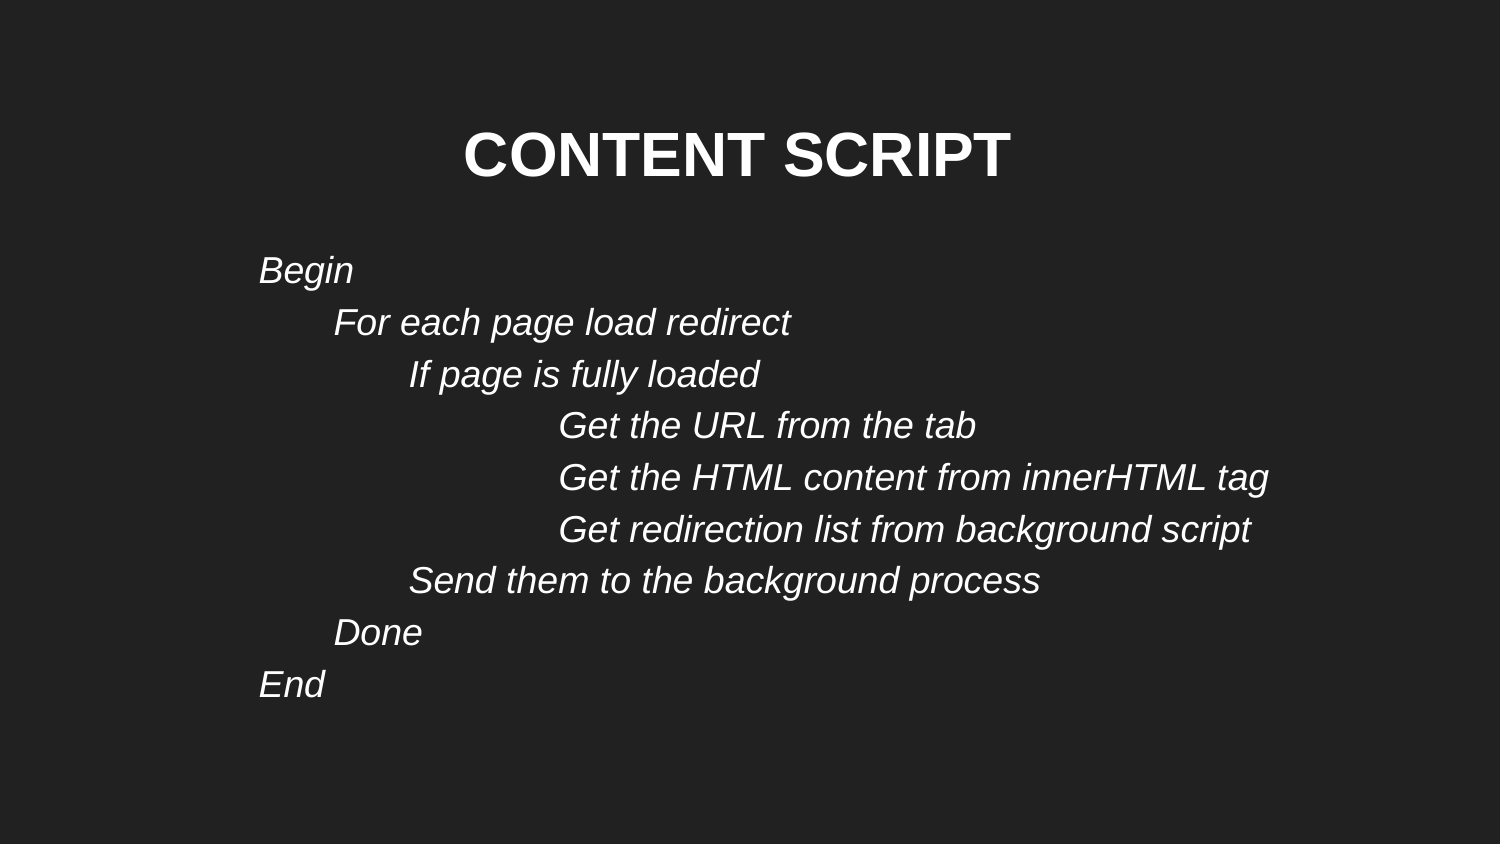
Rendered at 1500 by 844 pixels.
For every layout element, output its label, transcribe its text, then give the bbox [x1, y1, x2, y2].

subtitle Begin For each page load redirect If page is fully loaded Get the URL from the tab Get the HTML content from innerHTML tag Get redirection list from background script Send them to the background process Done End [168, 224, 1332, 759]
title CONTENT SCRIPT [337, 62, 1140, 204]
